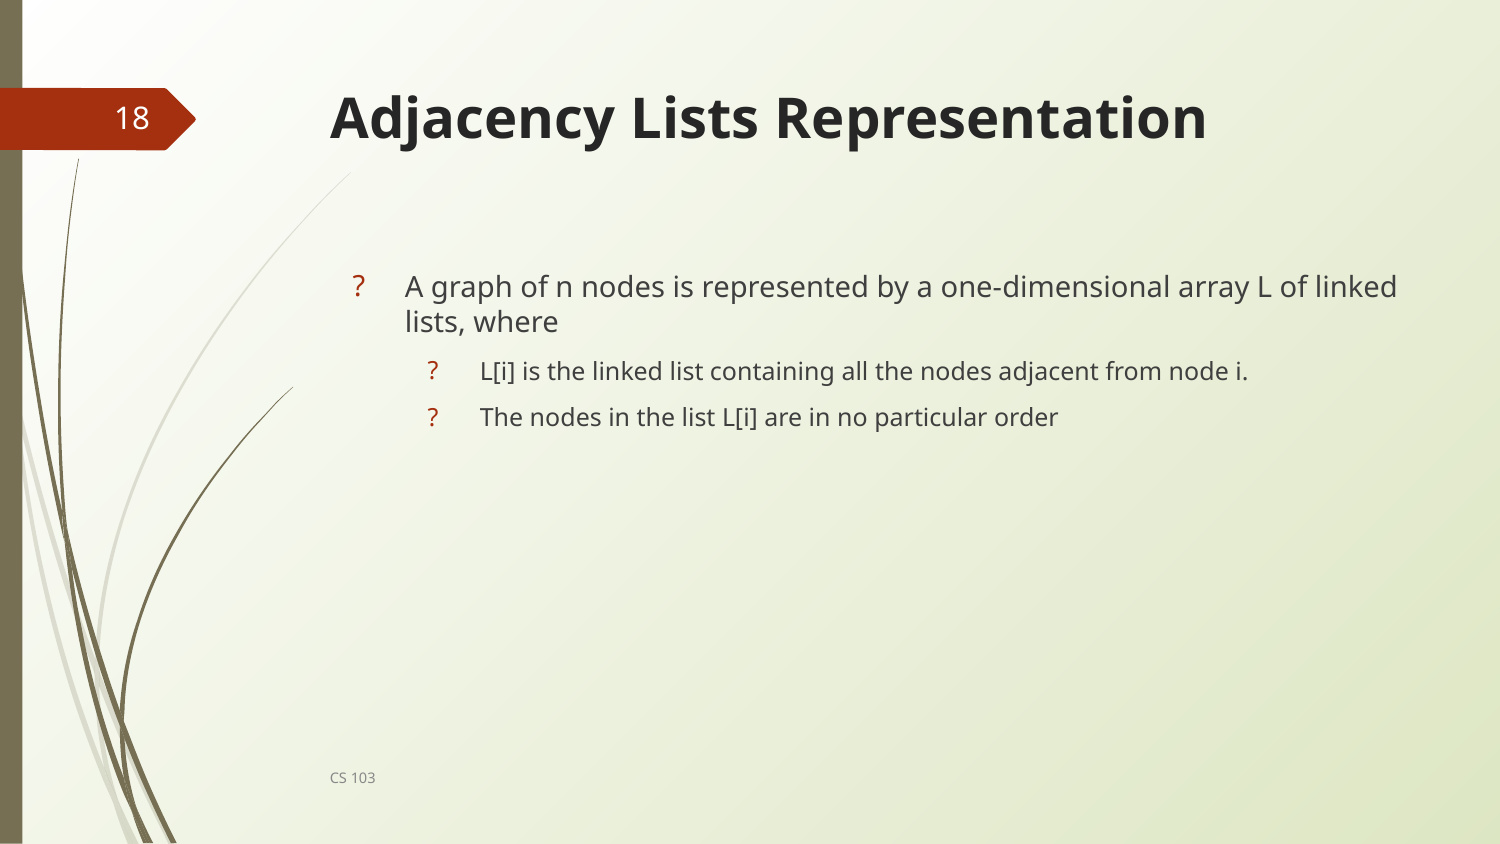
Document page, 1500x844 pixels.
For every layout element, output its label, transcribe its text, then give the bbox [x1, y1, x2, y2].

slide_number 18 [65, 96, 162, 142]
title Adjacency Lists Representation [319, 76, 1416, 235]
footer CS 103 [318, 754, 1256, 800]
list A graph of n nodes is represented by a one-dimensional array L of linked lists, where L[i] is the linked list containing all the nodes adjacent from node i. The nodes in the list L[i] are in no particular order [318, 262, 1416, 728]
